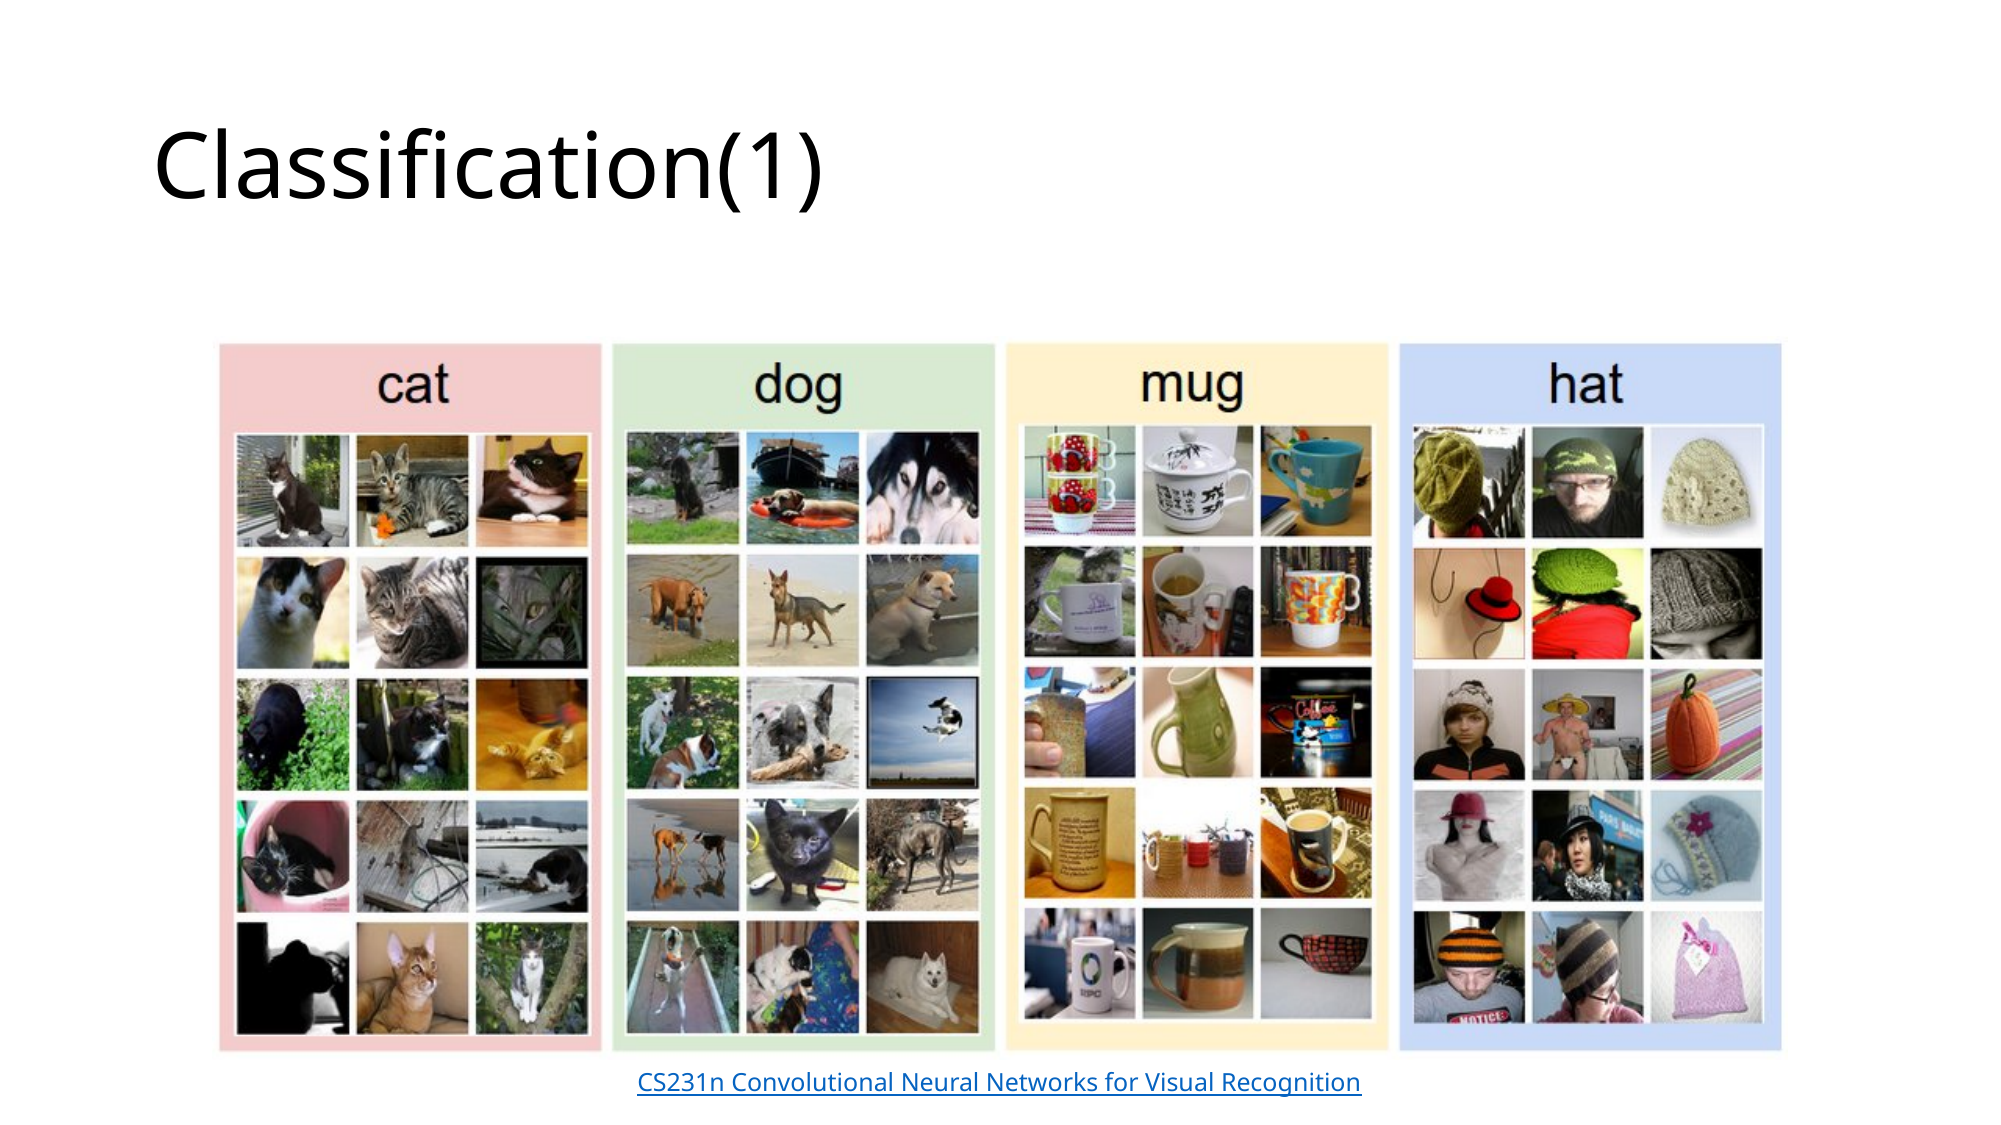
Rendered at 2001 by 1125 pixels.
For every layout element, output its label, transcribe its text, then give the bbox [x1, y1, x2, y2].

picture [212, 336, 1788, 1060]
text_box CS231n Convolutional Neural Networks for Visual Recognition [622, 1060, 1378, 1109]
title Classification(1) [137, 59, 1863, 278]
